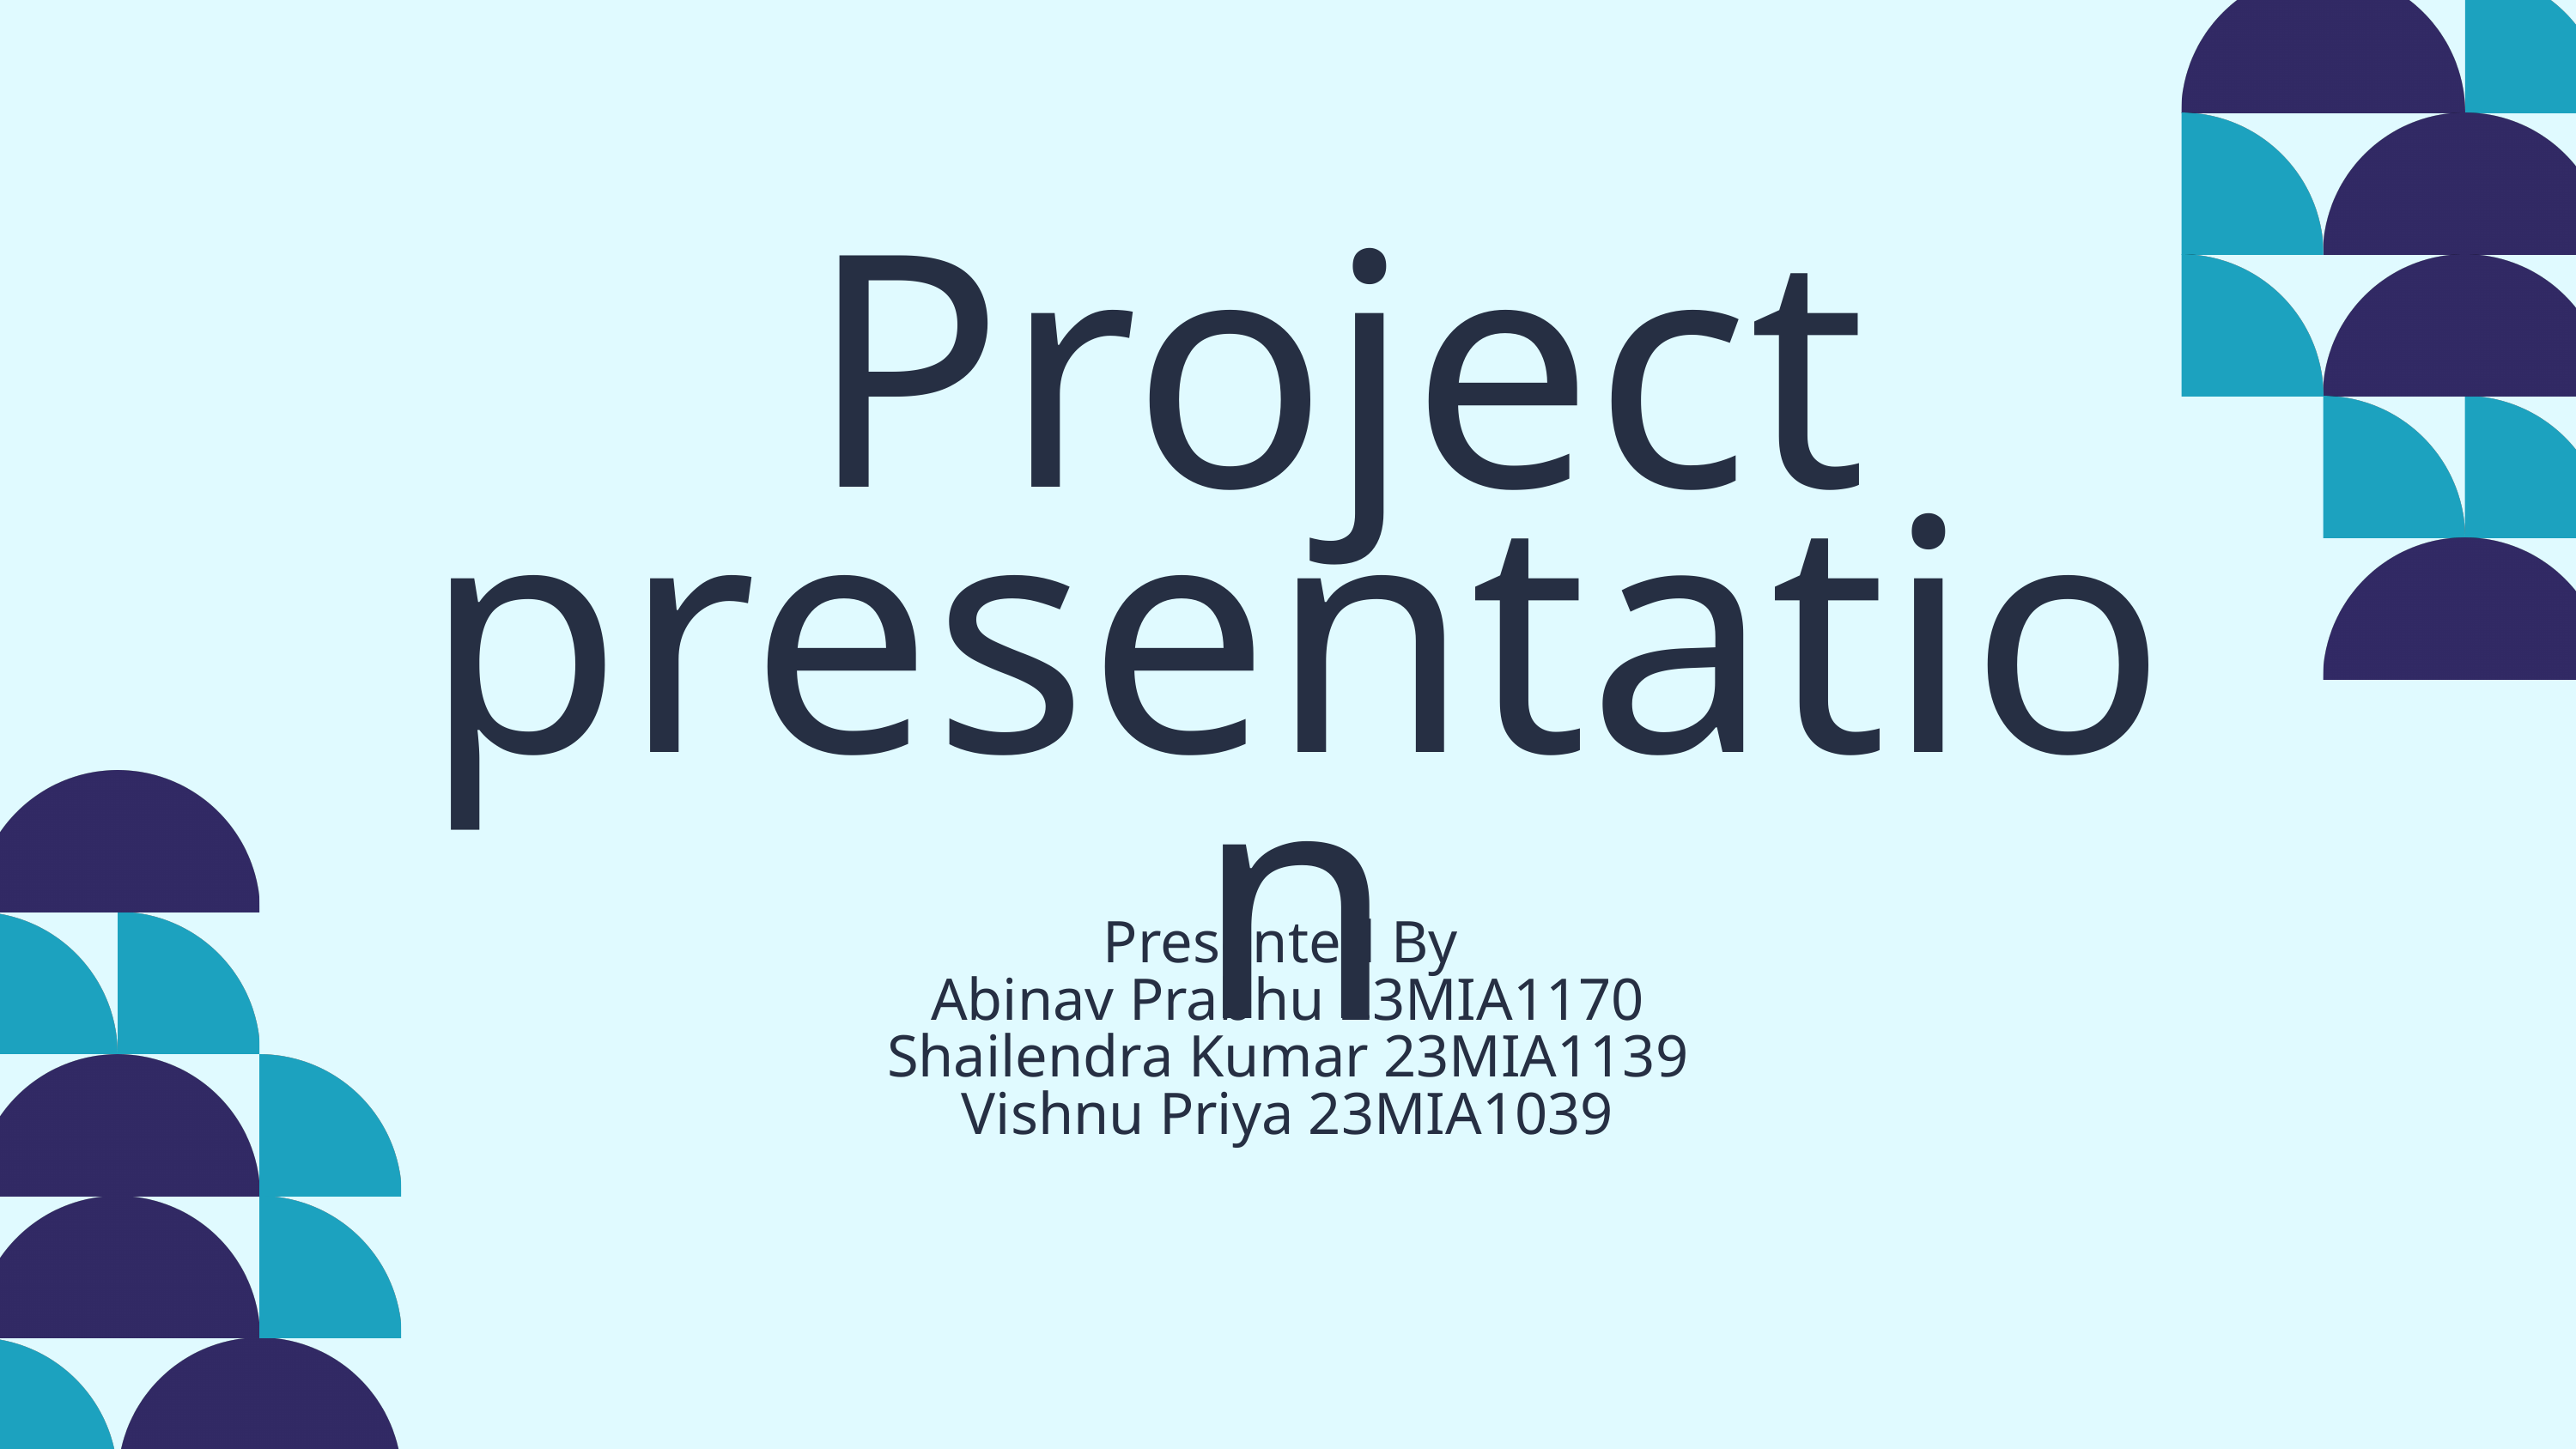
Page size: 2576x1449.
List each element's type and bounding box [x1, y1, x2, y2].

text_box [808, 910, 1768, 1197]
text_box [400, 253, 2190, 866]
text_box [259, 1054, 402, 1197]
text_box [2465, 0, 2576, 112]
text_box [0, 912, 117, 1054]
text_box [2181, 0, 2465, 112]
text_box [0, 770, 260, 912]
text_box [2181, 112, 2324, 254]
text_box [2465, 397, 2576, 537]
text_box [2190, 254, 2324, 397]
text_box [2324, 112, 2576, 254]
text_box [117, 1338, 402, 1449]
text_box [0, 1054, 259, 1197]
text_box [2323, 396, 2465, 537]
text_box [259, 1197, 402, 1338]
text_box [0, 1338, 117, 1449]
text_box [0, 1197, 259, 1338]
text_box [2323, 537, 2576, 681]
text_box [2324, 254, 2576, 397]
text_box [117, 912, 260, 1054]
